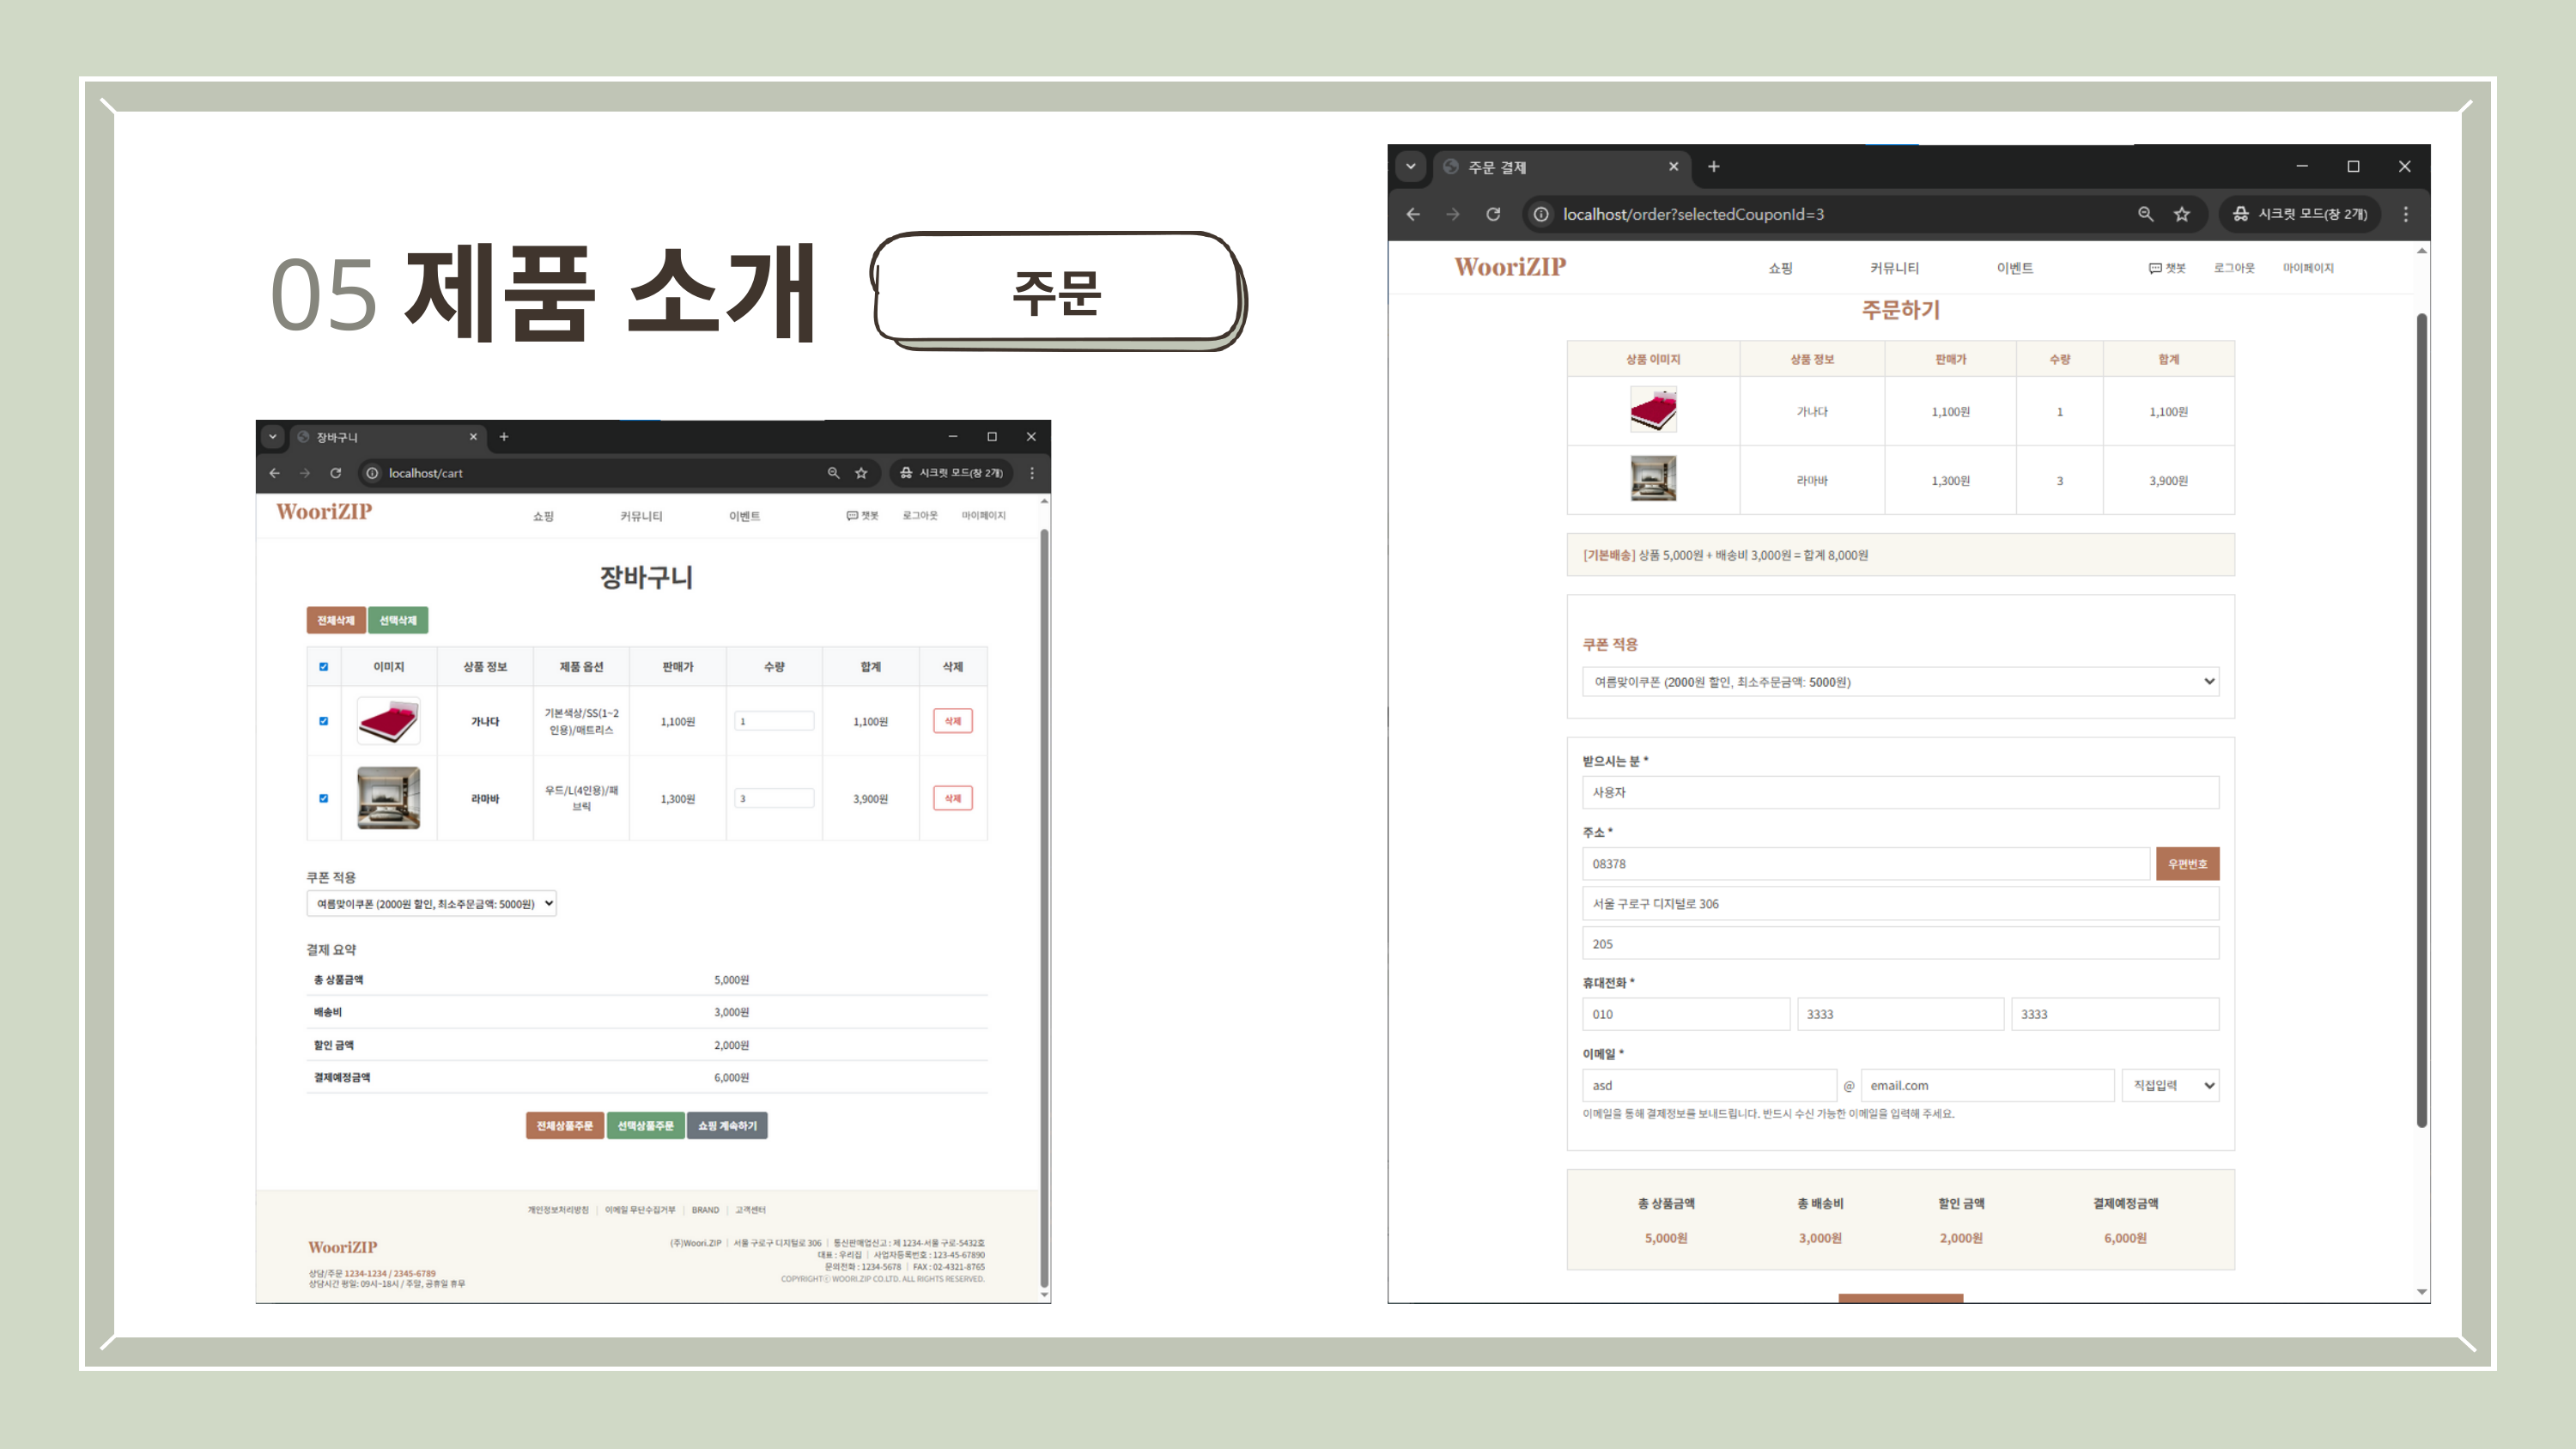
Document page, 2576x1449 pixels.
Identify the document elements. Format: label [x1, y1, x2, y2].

text_box [78, 76, 2497, 1372]
text_box [866, 230, 1249, 352]
